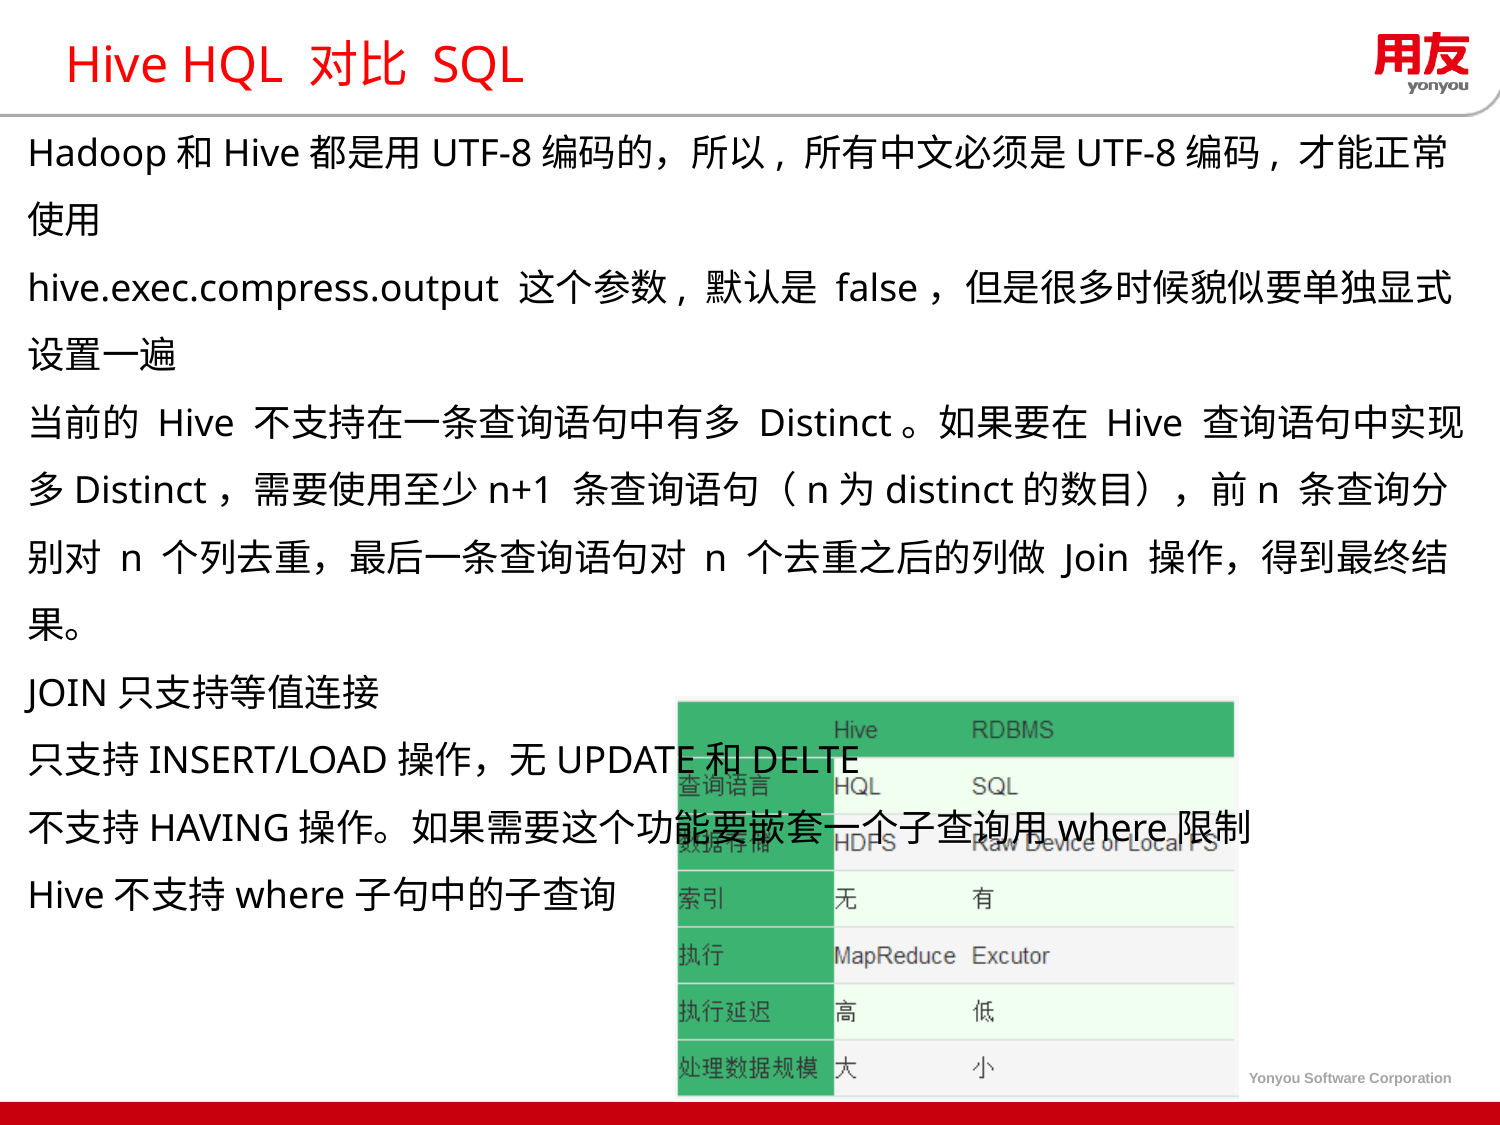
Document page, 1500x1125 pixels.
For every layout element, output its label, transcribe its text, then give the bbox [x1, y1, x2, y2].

picture [0, 32, 1500, 117]
title Hive HQL 对比 SQL [50, 25, 1263, 95]
picture [674, 696, 1240, 1102]
text_box Hadoop和Hive都是用UTF-8编码的，所以, 所有中文必须是UTF-8编码, 才能正常使用 hive.exec.compress.output 这个参数, 默认是 false，但是很多时候貌似要单独显式设置一遍 当前的 Hive 不支持在一条查询语句中有多 Distinct。如果要在 Hive 查询语句中实现多Distinct，需要使用至少n+1 条查询语句（n为distinct的数目），前n 条查询分 别对 n 个列去重，最后一条查询语句对 n 个去重之后的列做 Join 操作，得到最终结果。 JOIN只支持等值连接 只支持INSERT/LOAD操作，无UPDATE和DELTE 不支持HAVING操作。如果需要这个功能要嵌套一个子查询用where限制 Hive不支持where子句中的子查询 [12, 98, 1484, 924]
